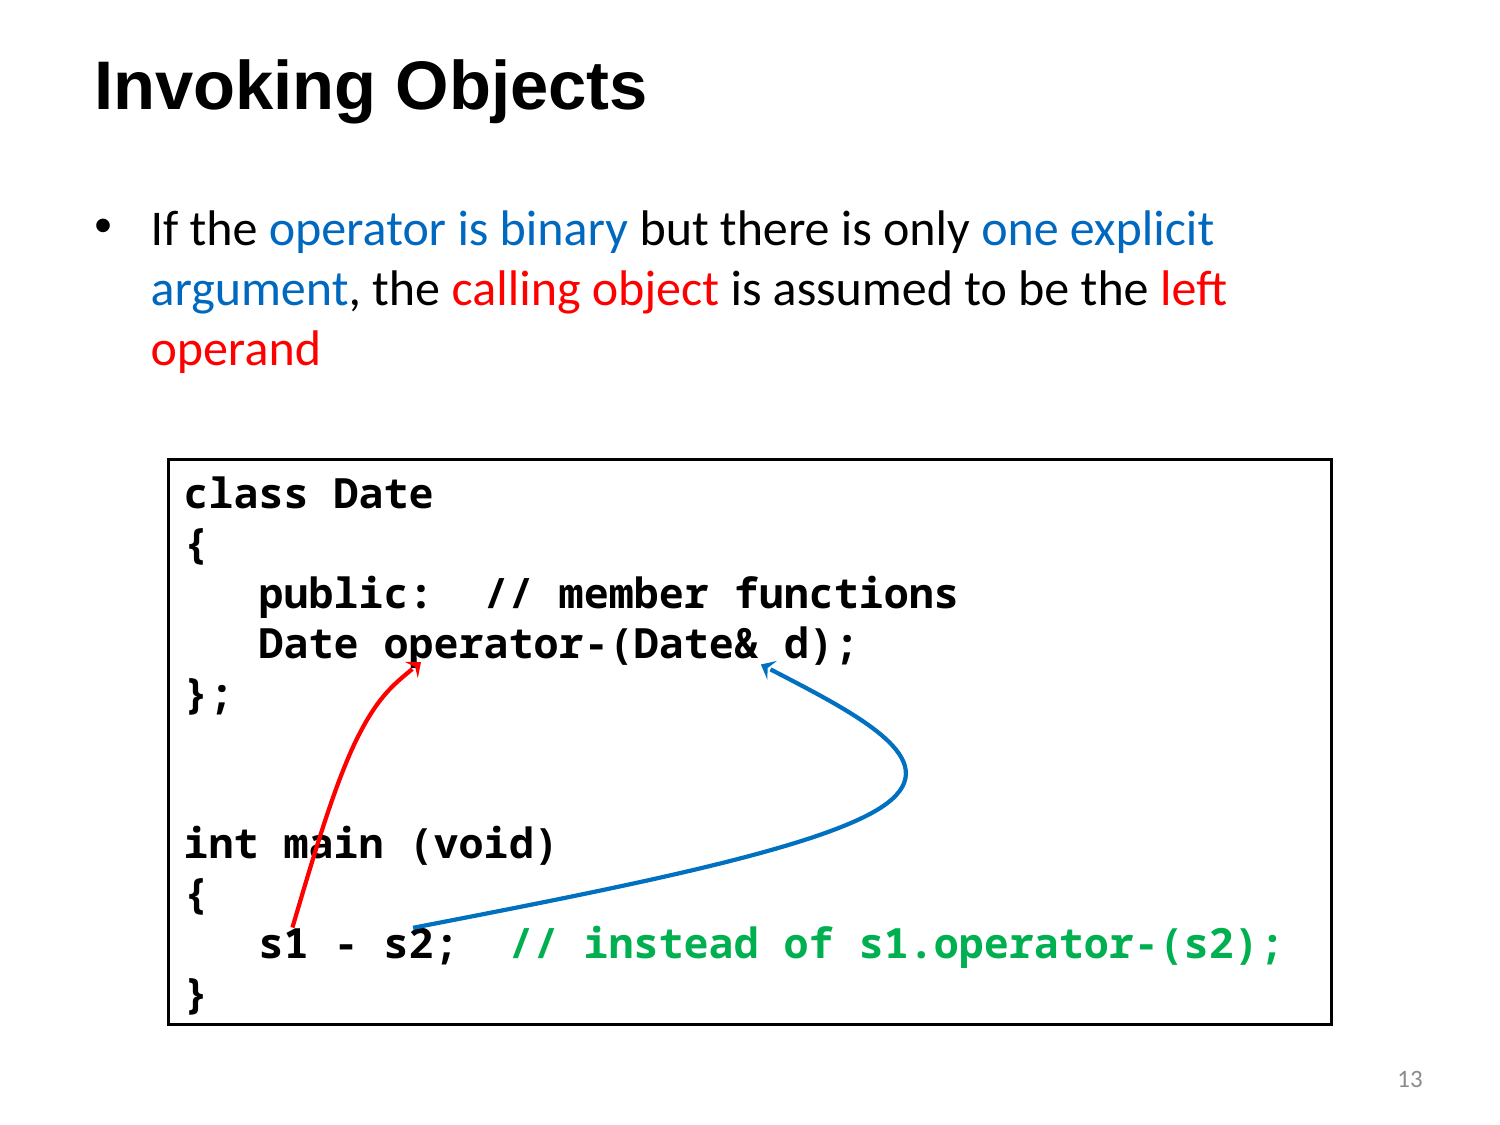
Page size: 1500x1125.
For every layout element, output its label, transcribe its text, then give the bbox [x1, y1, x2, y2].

text_box class Date { public: // member functions Date operator-(Date& d); }; int main (void) { s1 - s2; // instead of s1.operator-(s2); } [168, 459, 1332, 1025]
title Invoking Objects [79, 14, 1417, 151]
text_box [412, 660, 908, 930]
slide_number 13 [1087, 1047, 1438, 1108]
list If the operator is binary but there is only one explicit argument, the calling object is assumed to be the left operand [79, 187, 1417, 1043]
text_box [290, 661, 422, 929]
